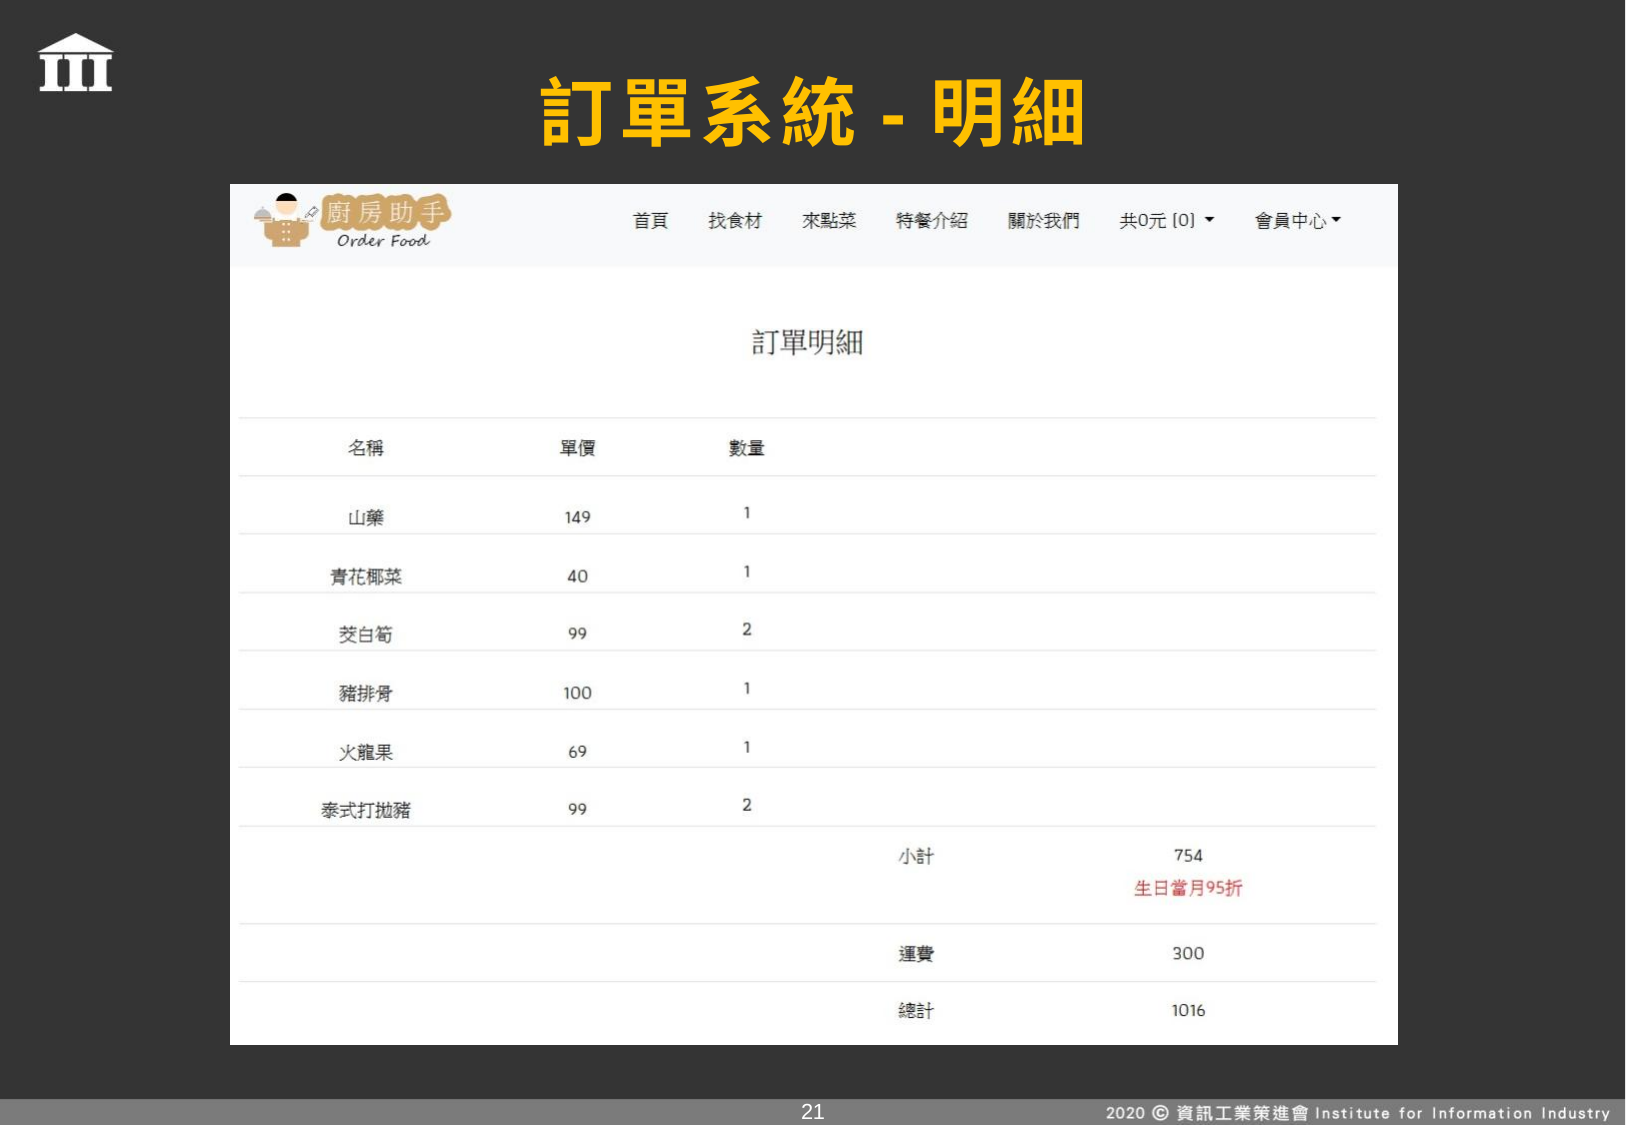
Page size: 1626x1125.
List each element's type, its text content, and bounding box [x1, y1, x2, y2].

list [230, 184, 1398, 1045]
slide_number 20 [778, 1089, 848, 1125]
picture [0, 0, 1626, 1125]
title 訂單系統-明細 [103, 54, 1522, 167]
